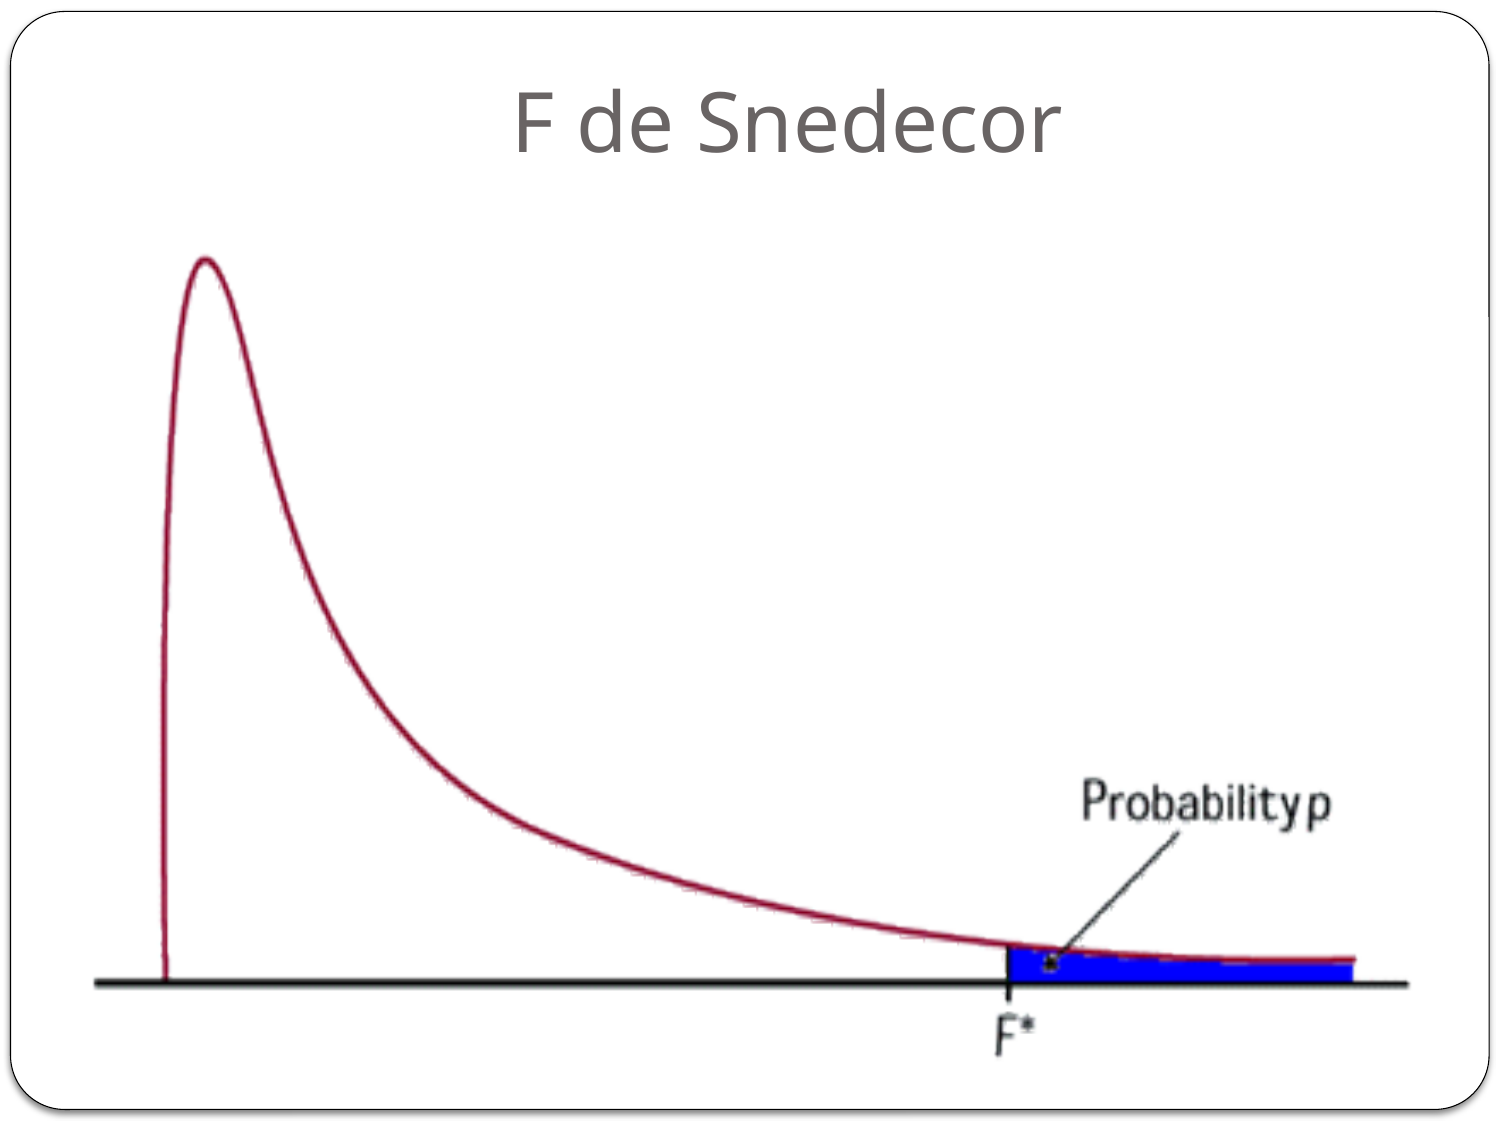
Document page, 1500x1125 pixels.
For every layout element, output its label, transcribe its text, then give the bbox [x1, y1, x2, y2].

title F de Snedecor [150, 45, 1425, 185]
picture [74, 207, 1436, 1085]
